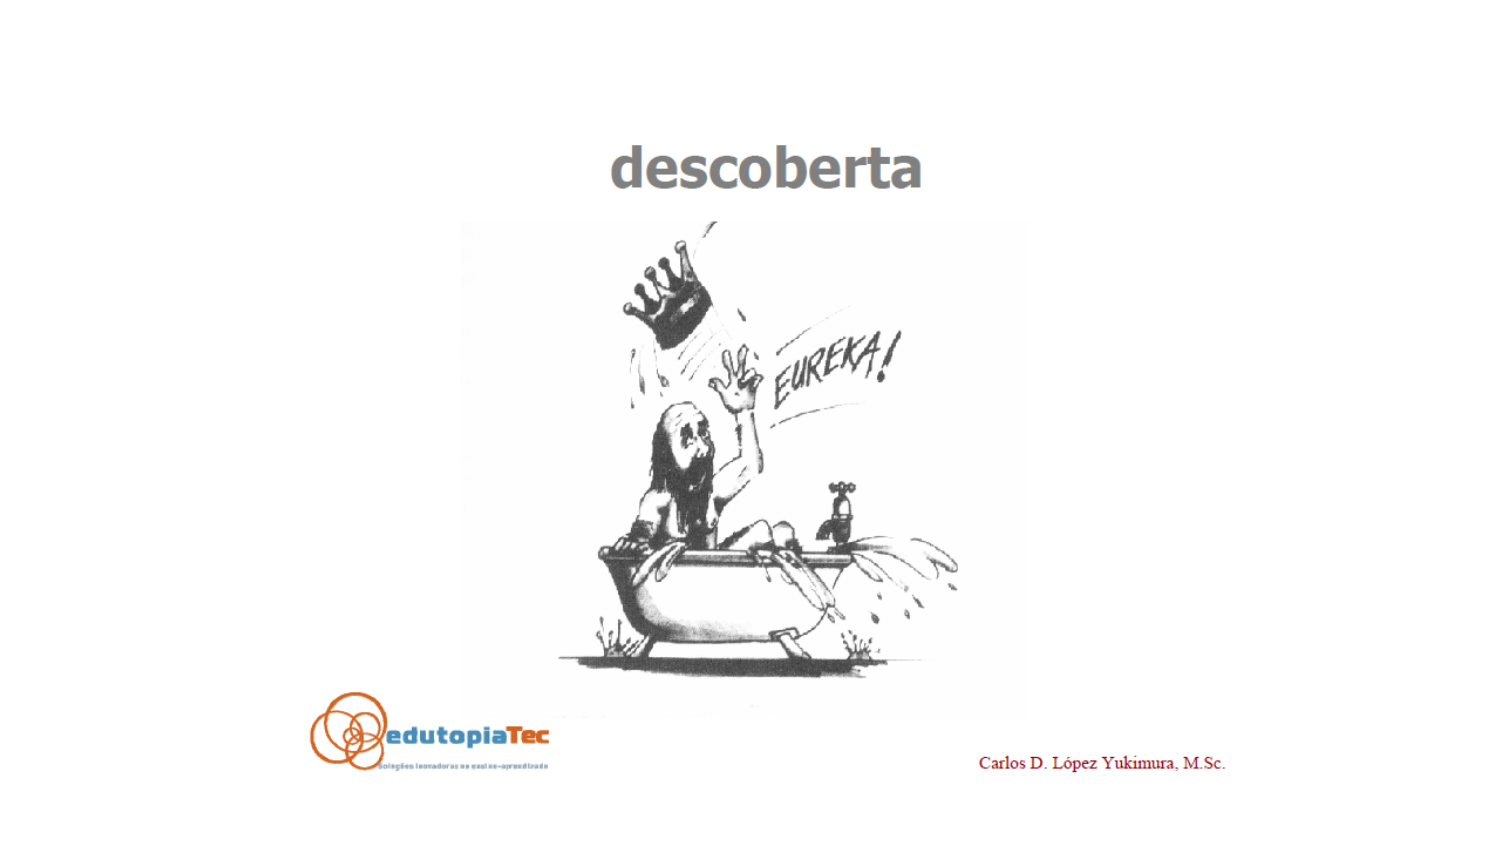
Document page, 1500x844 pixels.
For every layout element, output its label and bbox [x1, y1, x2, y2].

picture [235, 49, 1291, 791]
